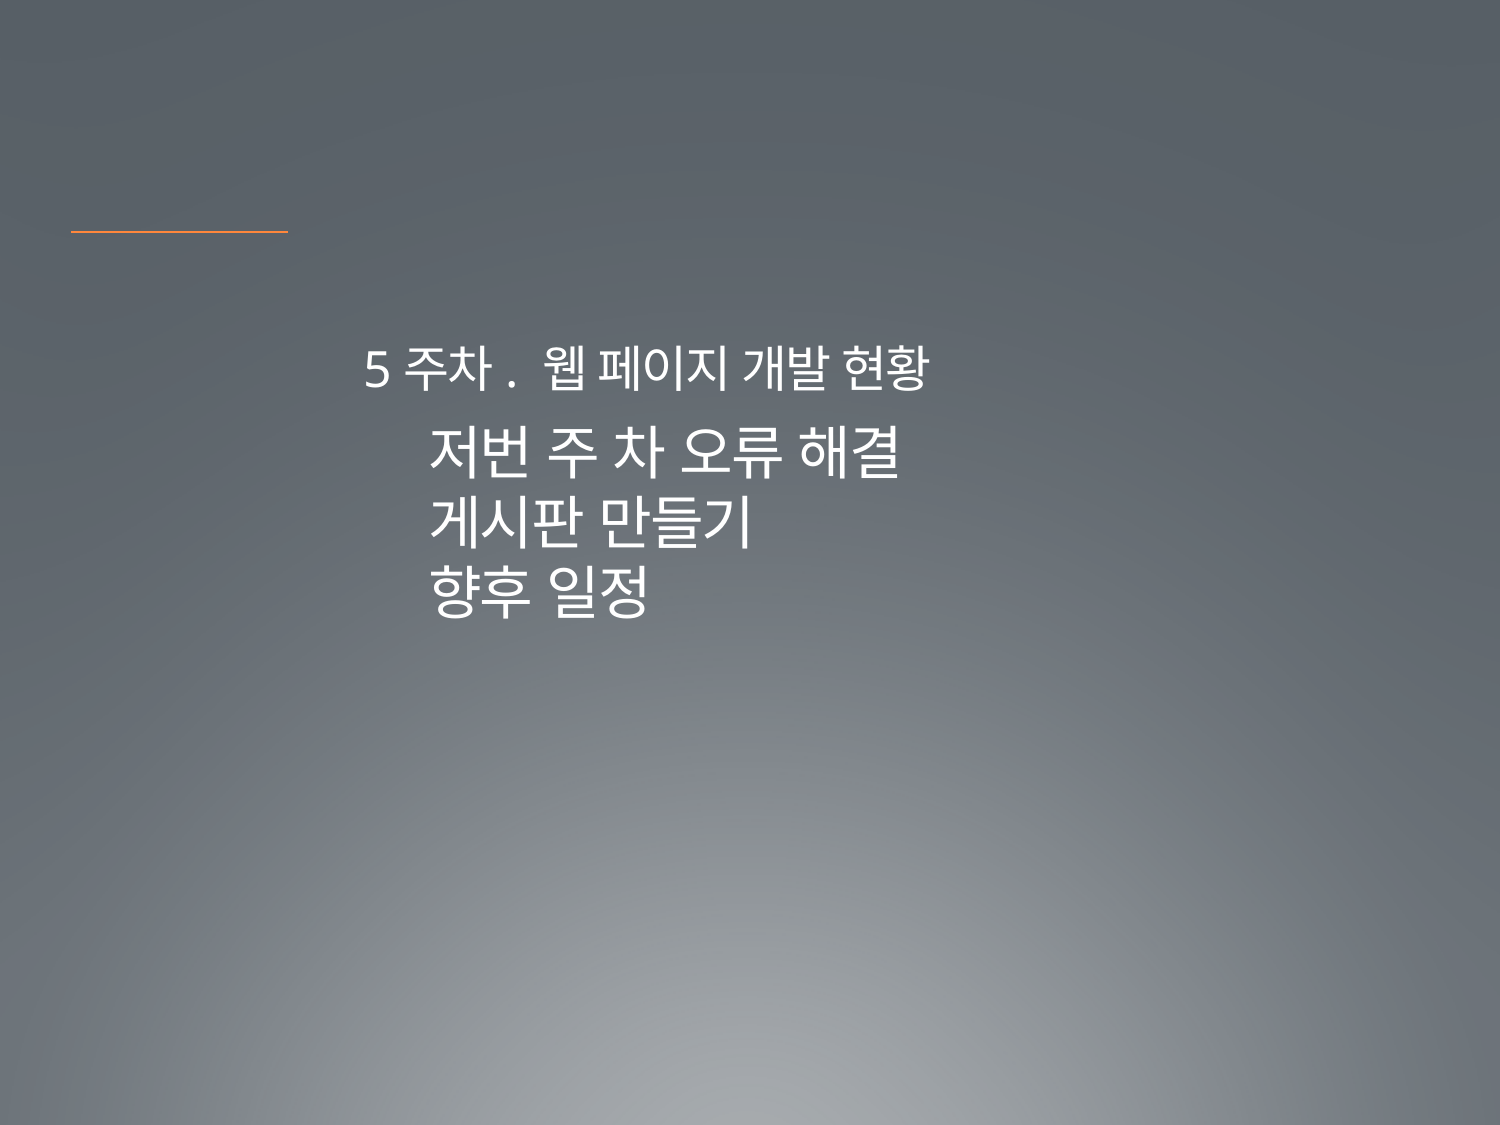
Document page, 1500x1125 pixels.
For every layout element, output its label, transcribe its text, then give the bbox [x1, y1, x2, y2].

text_box 5주차. 웹 페이지 개발 현황 [348, 202, 1435, 522]
text_box 저번 주 차 오류 해결 게시판 만들기 향후 일정 [413, 456, 1306, 587]
picture [0, 0, 1500, 1125]
